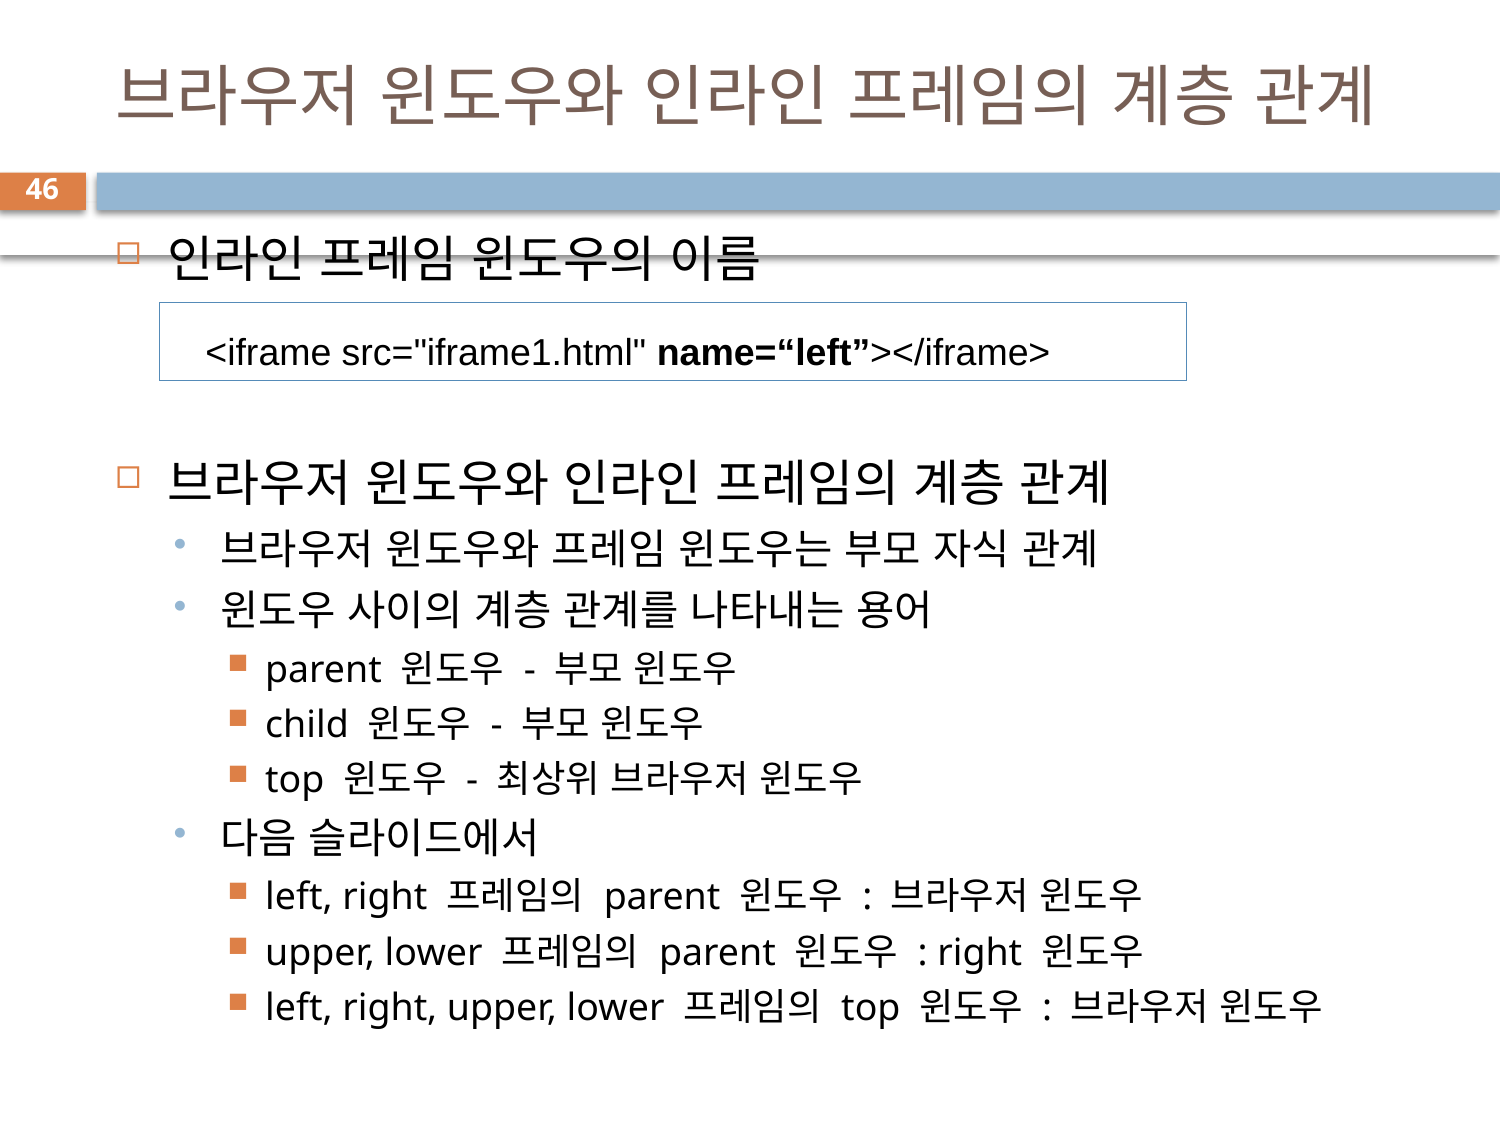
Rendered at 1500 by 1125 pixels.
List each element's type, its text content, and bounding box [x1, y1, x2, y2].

text_box <iframe src="iframe1.html" name=“left”></iframe> [159, 302, 1187, 381]
title 브라우저 윈도우와 인라인 프레임의 계층 관계 [100, 37, 1438, 149]
list 인라인 프레임 윈도우의 이름 브라우저 윈도우와 인라인 프레임의 계층 관계 브라우저 윈도우와 프레임 윈도우는 부모 자식 관계 윈도우 사이의 계층 관계를 나타내는 용어 parent 윈도우 - 부모 윈도우 child 윈도우 - 부모 윈도우 top 윈도우 - 최상위 브라우저 윈도우 다음 슬라이드에서 left, right 프레임의 parent 윈도우 : 브라우저 윈도우 upper, lower 프레임의 parent 윈도우 : right 윈도우 left, right, upper, lower 프레임의 top 윈도우 : 브라우저 윈도우 [100, 219, 1438, 1047]
slide_number 46 [0, 170, 87, 211]
